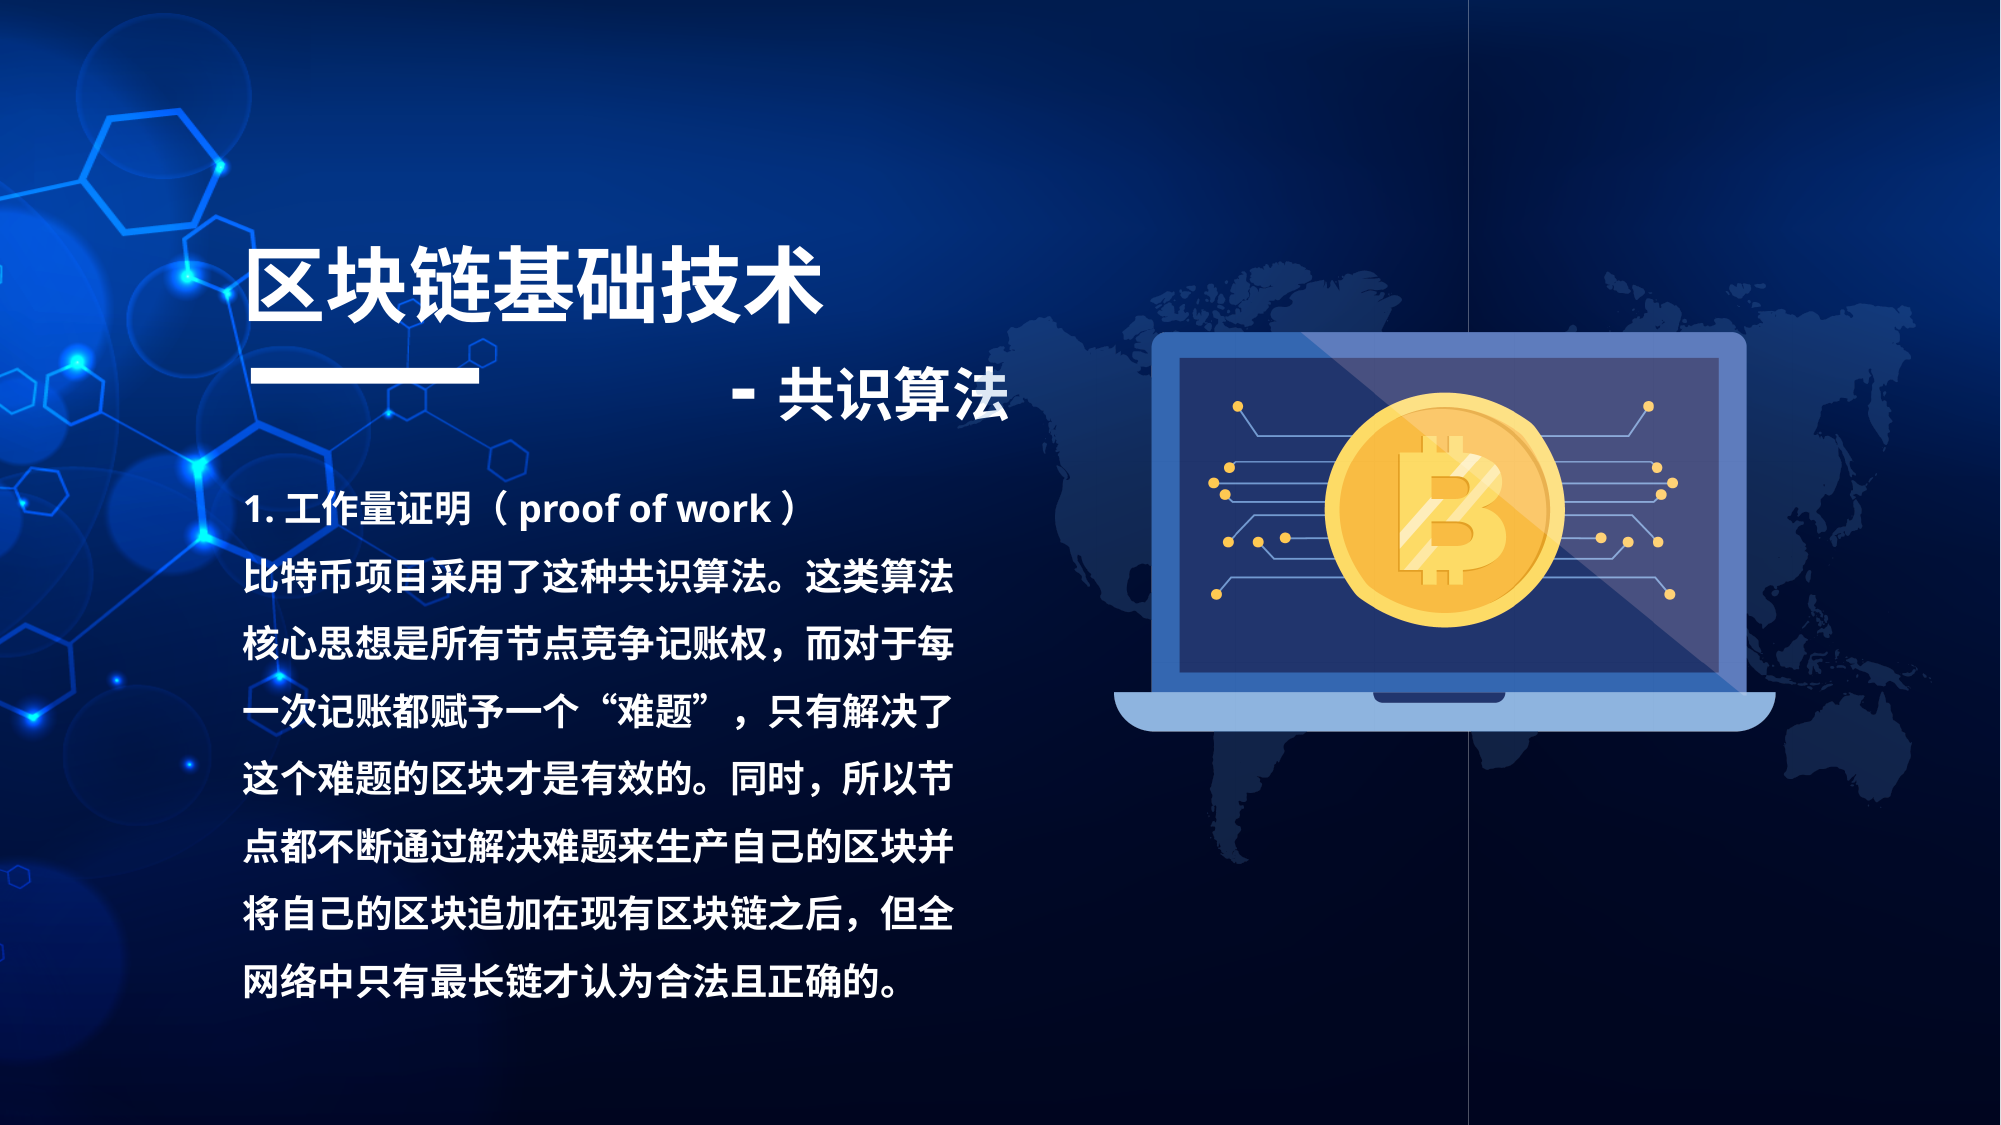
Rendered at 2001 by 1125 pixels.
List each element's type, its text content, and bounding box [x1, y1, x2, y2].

text_box 1.工作量证明（proof of work） 比特币项目采用了这种共识算法。这类算法核心思想是所有节点竞争记账权，而对于每一次记账都赋予一个“难题”，只有解决了这个难题的区块才是有效的。同时，所以节点都不断通过解决难题来生产自己的区块并将自己的区块追加在现有区块链之后，但全网络中只有最长链才认为合法且正确的。 [228, 455, 981, 1125]
text_box 区块链基础技术 -共识算法 [228, 225, 1026, 441]
picture [0, 0, 2001, 1125]
text_box [250, 367, 480, 385]
